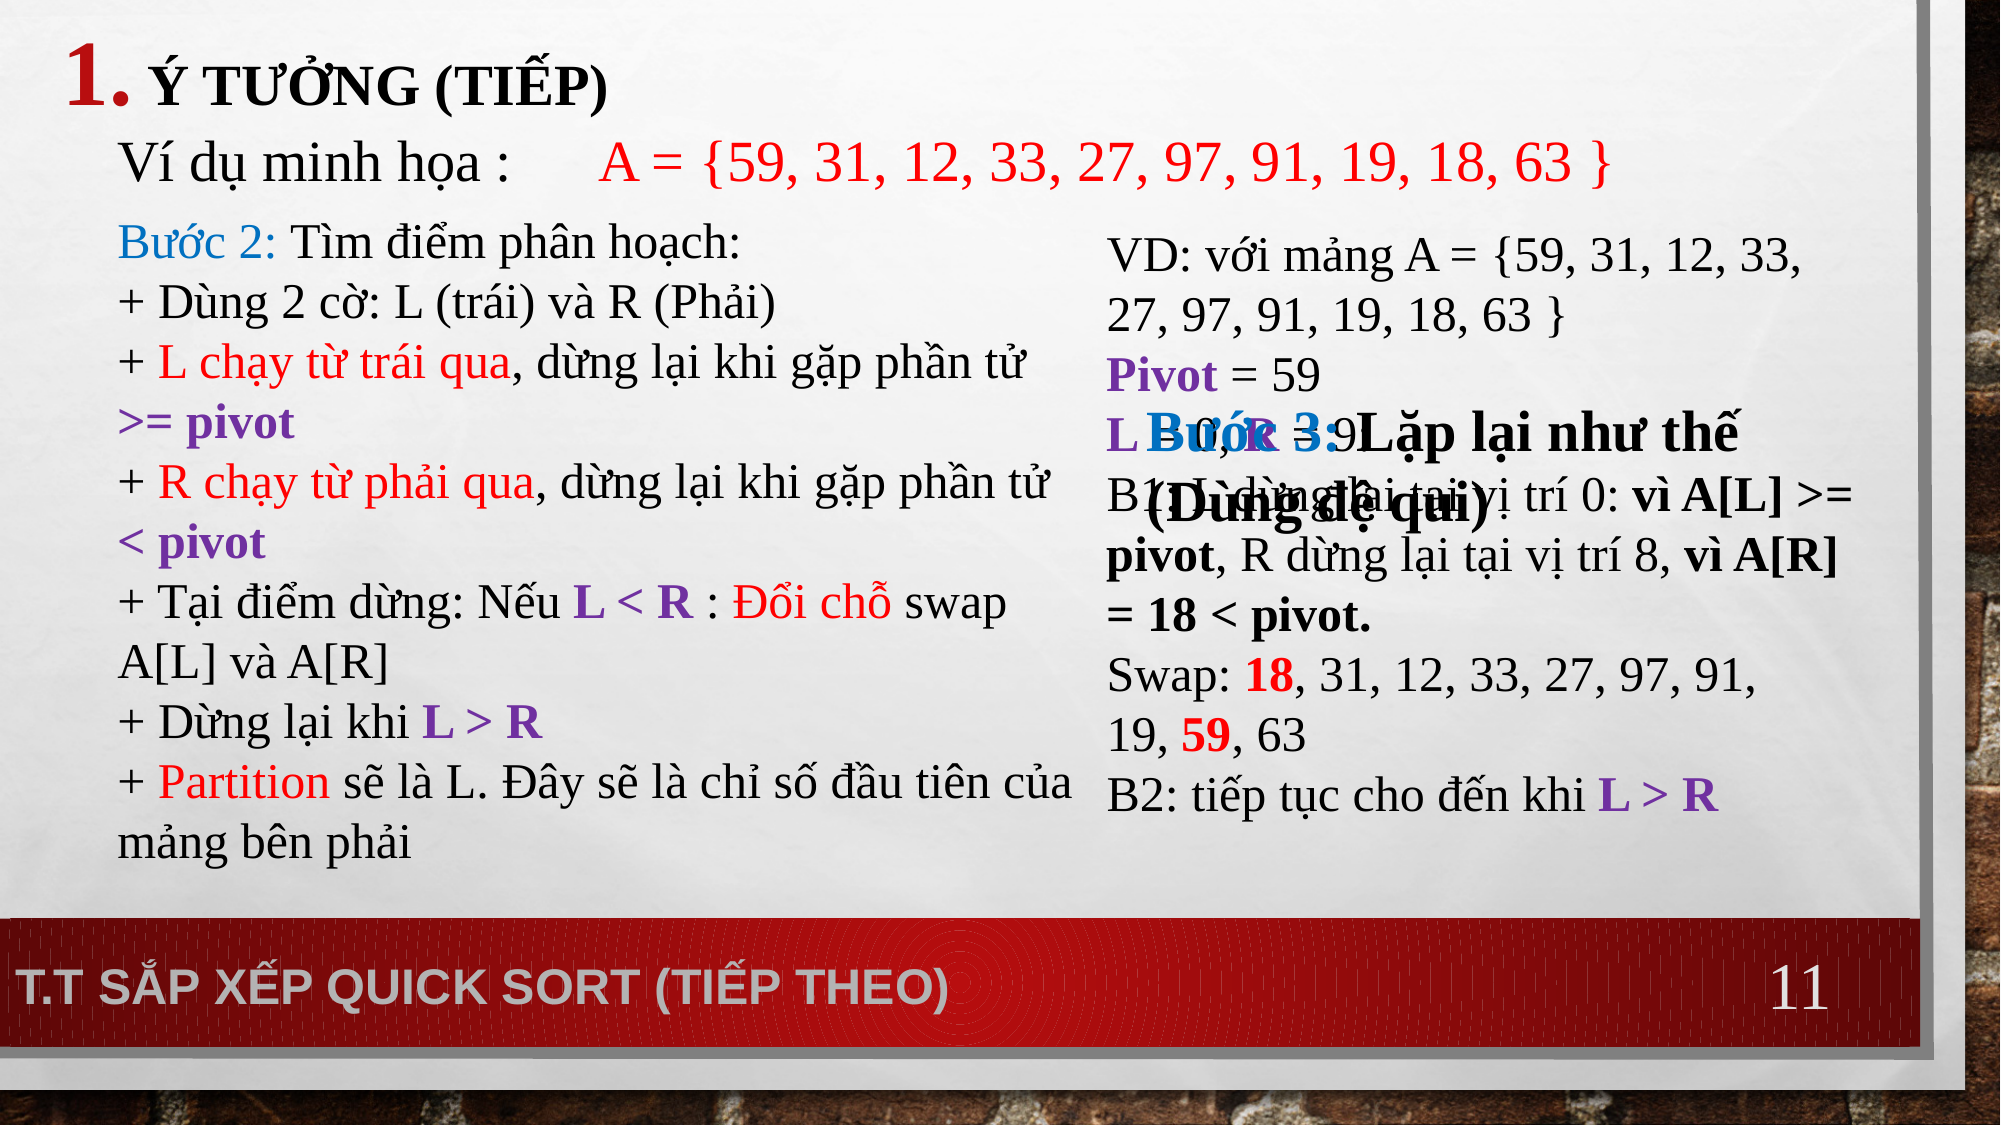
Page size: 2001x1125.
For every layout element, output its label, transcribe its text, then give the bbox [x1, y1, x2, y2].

text_box Bước 3: Lặp lại như thế (Dùng đệ qui) [1132, 385, 1834, 541]
text_box A = {59, 31, 12, 33, 27, 97, 91, 19, 18, 63 } [583, 115, 1710, 201]
picture [0, 0, 2000, 1125]
title T.t sắp xếp quick sort (tiếp theo) [0, 943, 979, 1034]
text_box Bước 2: Tìm điểm phân hoạch: + Dùng 2 cờ: L (trái) và R (Phải) + L chạy từ trái qua, dừng lại khi gặp phần tử >= pivot + R chạy từ phải qua, dừng lại khi gặp phần tử < pivot + Tại điểm dừng: Nếu L < R : Đổi chỗ swap A[L] và A[R] + Dừng lại khi L > R + Partition sẽ là L. Đây sẽ là chỉ số đầu tiên của mảng bên phải [102, 201, 1092, 876]
list Ý TƯỞNG (tiếp) [47, 25, 1753, 177]
text_box Ví dụ minh họa : [102, 115, 530, 201]
slide_number 11 [1725, 941, 1874, 1024]
text_box VD: với mảng A = {59, 31, 12, 33, 27, 97, 91, 19, 18, 63 } Pivot = 59 L = 0, R = 9: B1: L dừng lại tại vị trí 0: vì A[L] >= pivot, R dừng lại tại vị trí 8, vì A[R] = 18 < pivot. Swap: 18, 31, 12, 33, 27, 97, 91, 19, 59, 63 B2: tiếp tục cho đến khi L > R [1091, 214, 1874, 829]
